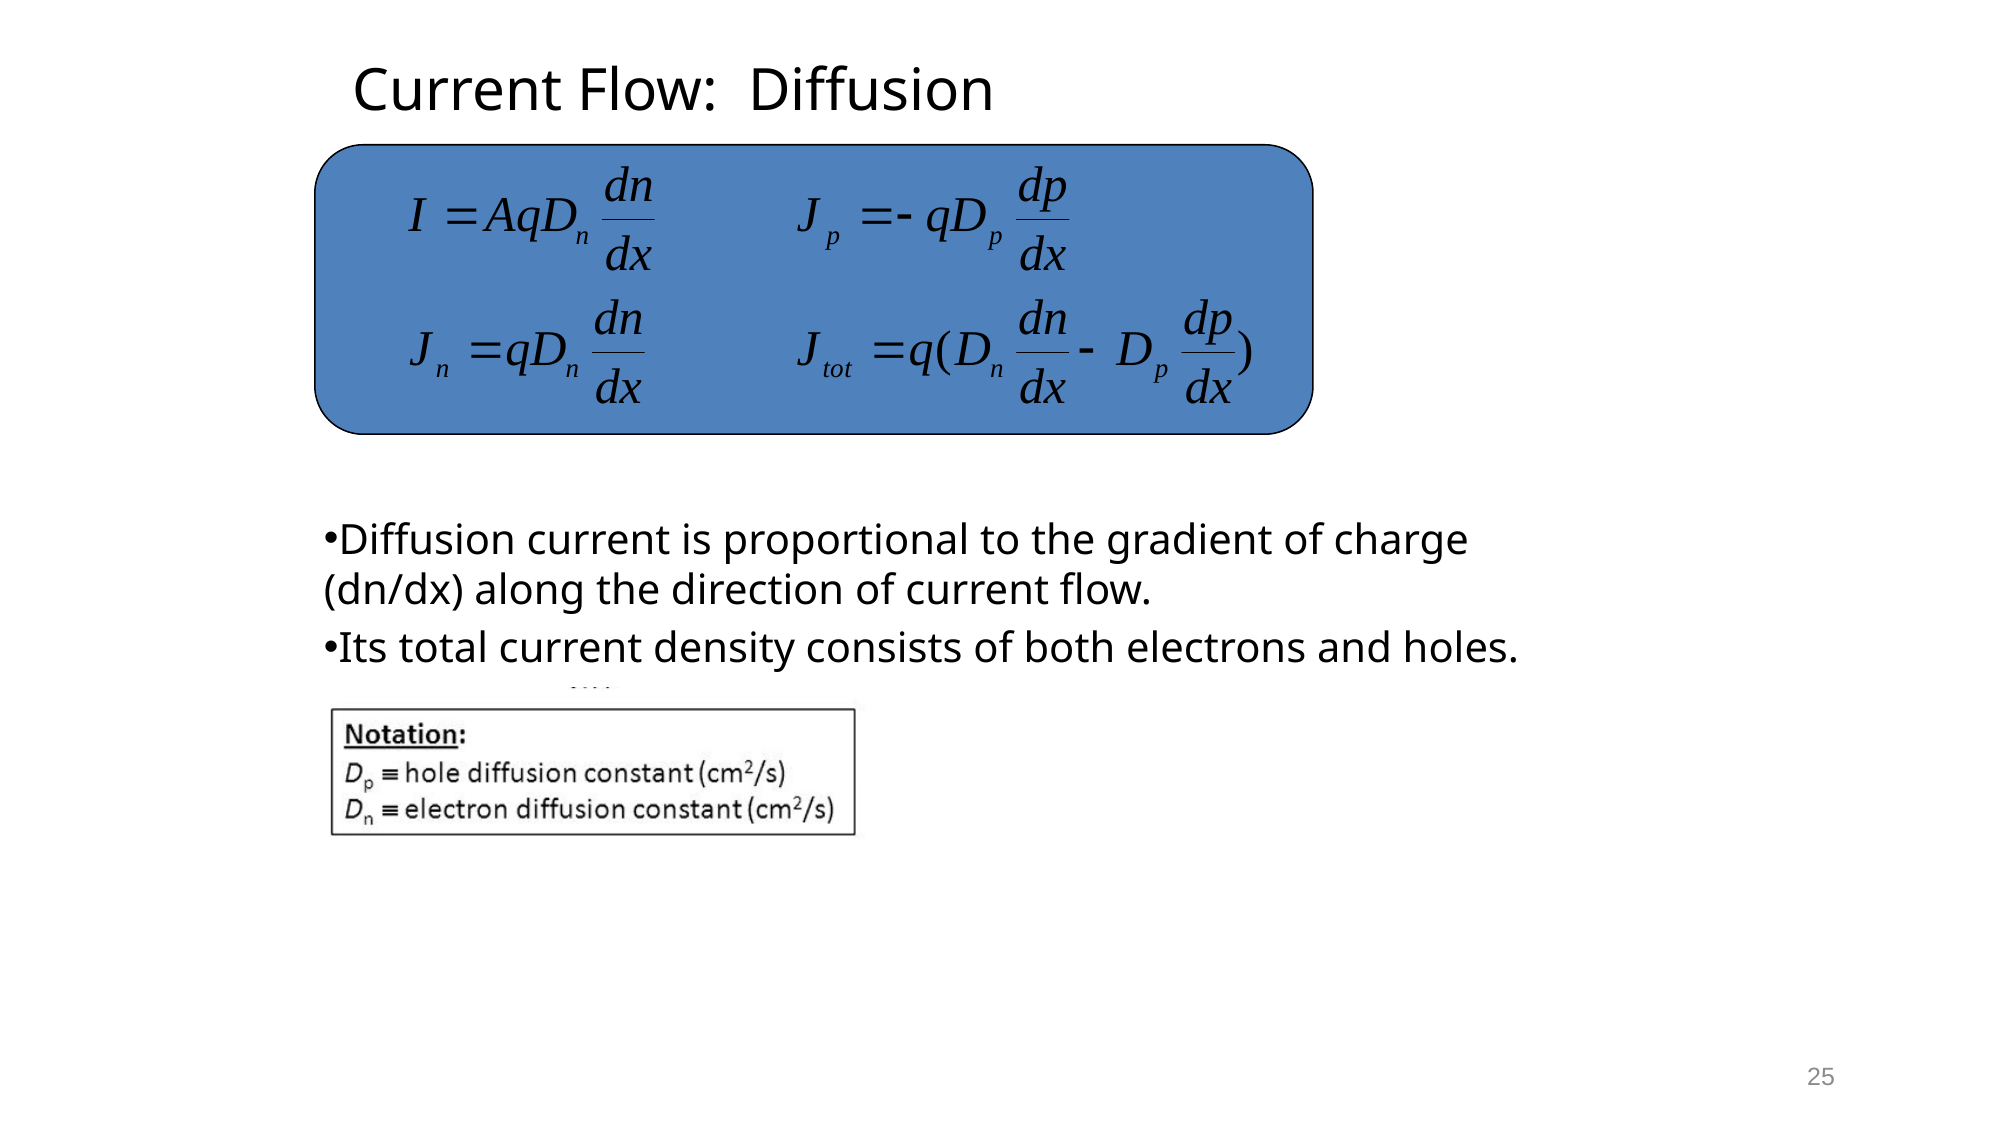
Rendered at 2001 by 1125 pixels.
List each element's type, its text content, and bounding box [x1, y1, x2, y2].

list Diffusion current is proportional to the gradient of charge (dn/dx) along the direction of current flow. Its total current density consists of both electrons and holes. [309, 505, 1544, 685]
title Current Flow: Diffusion [337, 24, 1625, 150]
slide_number 25 [1433, 1050, 1850, 1100]
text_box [403, 158, 660, 409]
picture [311, 687, 873, 840]
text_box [790, 158, 1258, 409]
text_box [314, 150, 1313, 435]
